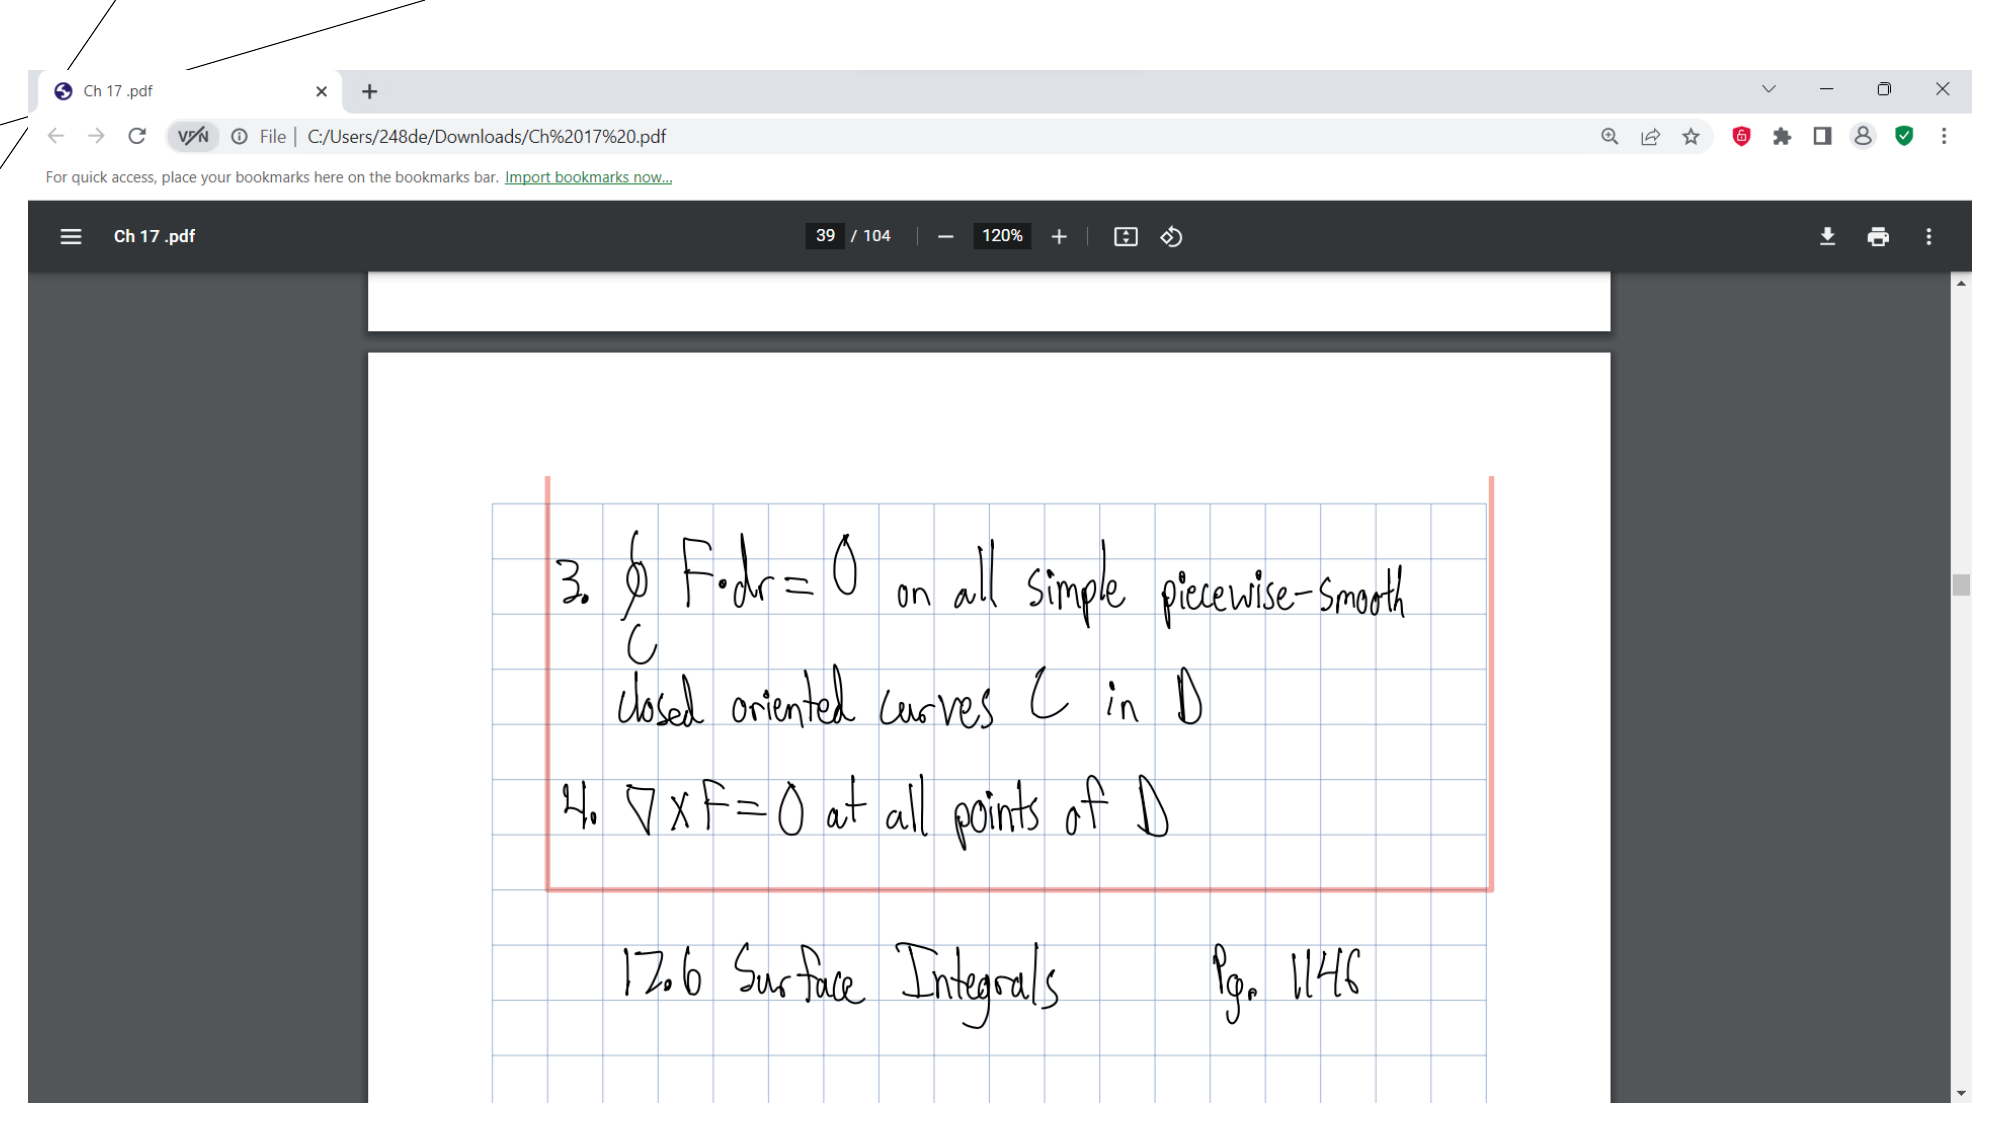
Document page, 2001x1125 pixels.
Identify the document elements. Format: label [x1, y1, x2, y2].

picture [28, 70, 1972, 1103]
